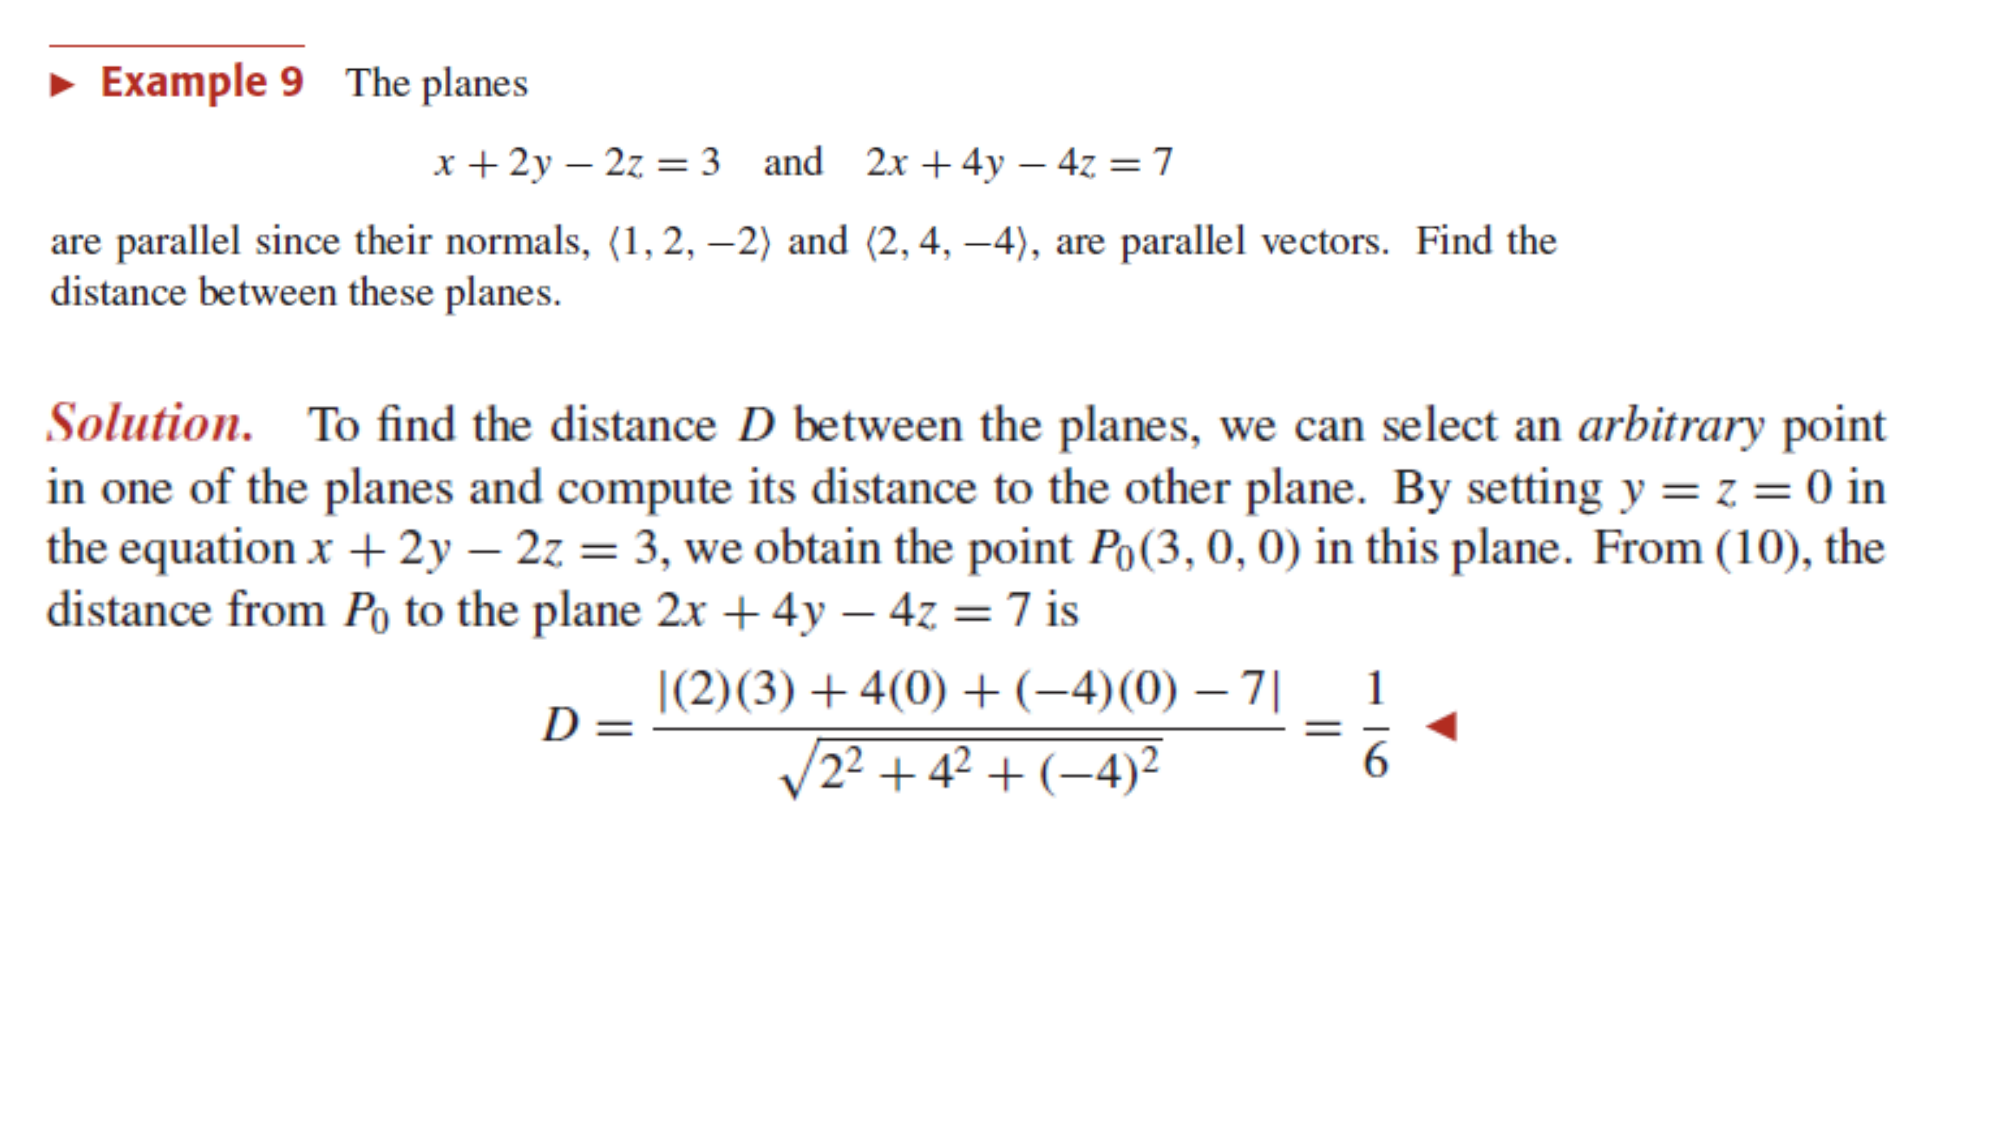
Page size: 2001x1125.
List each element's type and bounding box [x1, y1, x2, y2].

picture [37, 387, 1908, 838]
picture [37, 37, 1565, 326]
